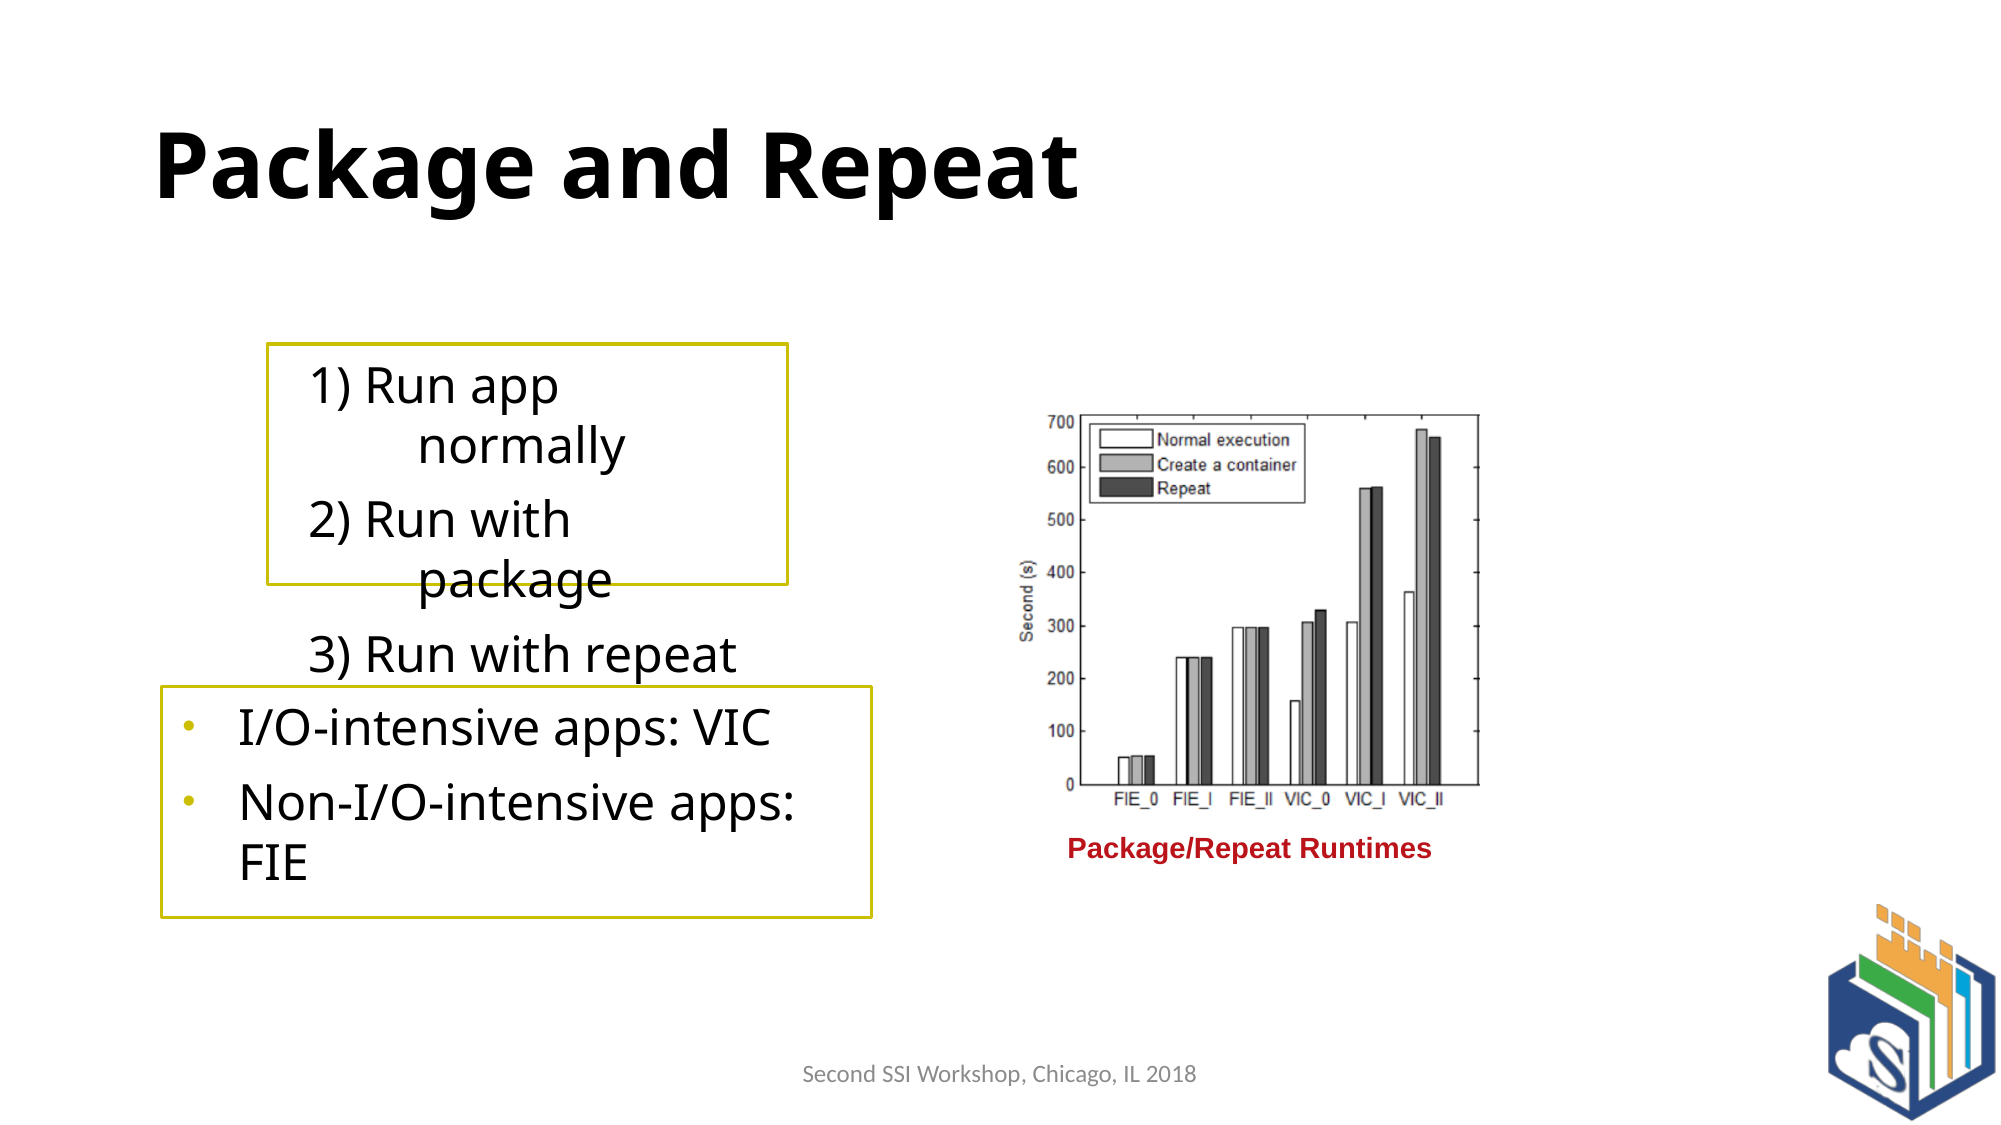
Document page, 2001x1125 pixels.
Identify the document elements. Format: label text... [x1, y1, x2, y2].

footer Second SSI Workshop, Chicago, IL 2018 [662, 1042, 1338, 1103]
title Package and Repeat [137, 59, 1863, 278]
text_box I/O-intensive apps: VIC Non-I/O-intensive apps: FIE [161, 686, 872, 918]
picture [1776, 904, 2000, 1125]
picture [1008, 400, 1492, 821]
text_box Package/Repeat Runtimes [1008, 821, 1492, 870]
text_box 1) Run app normally 2) Run with package 3) Run with repeat [267, 343, 788, 585]
